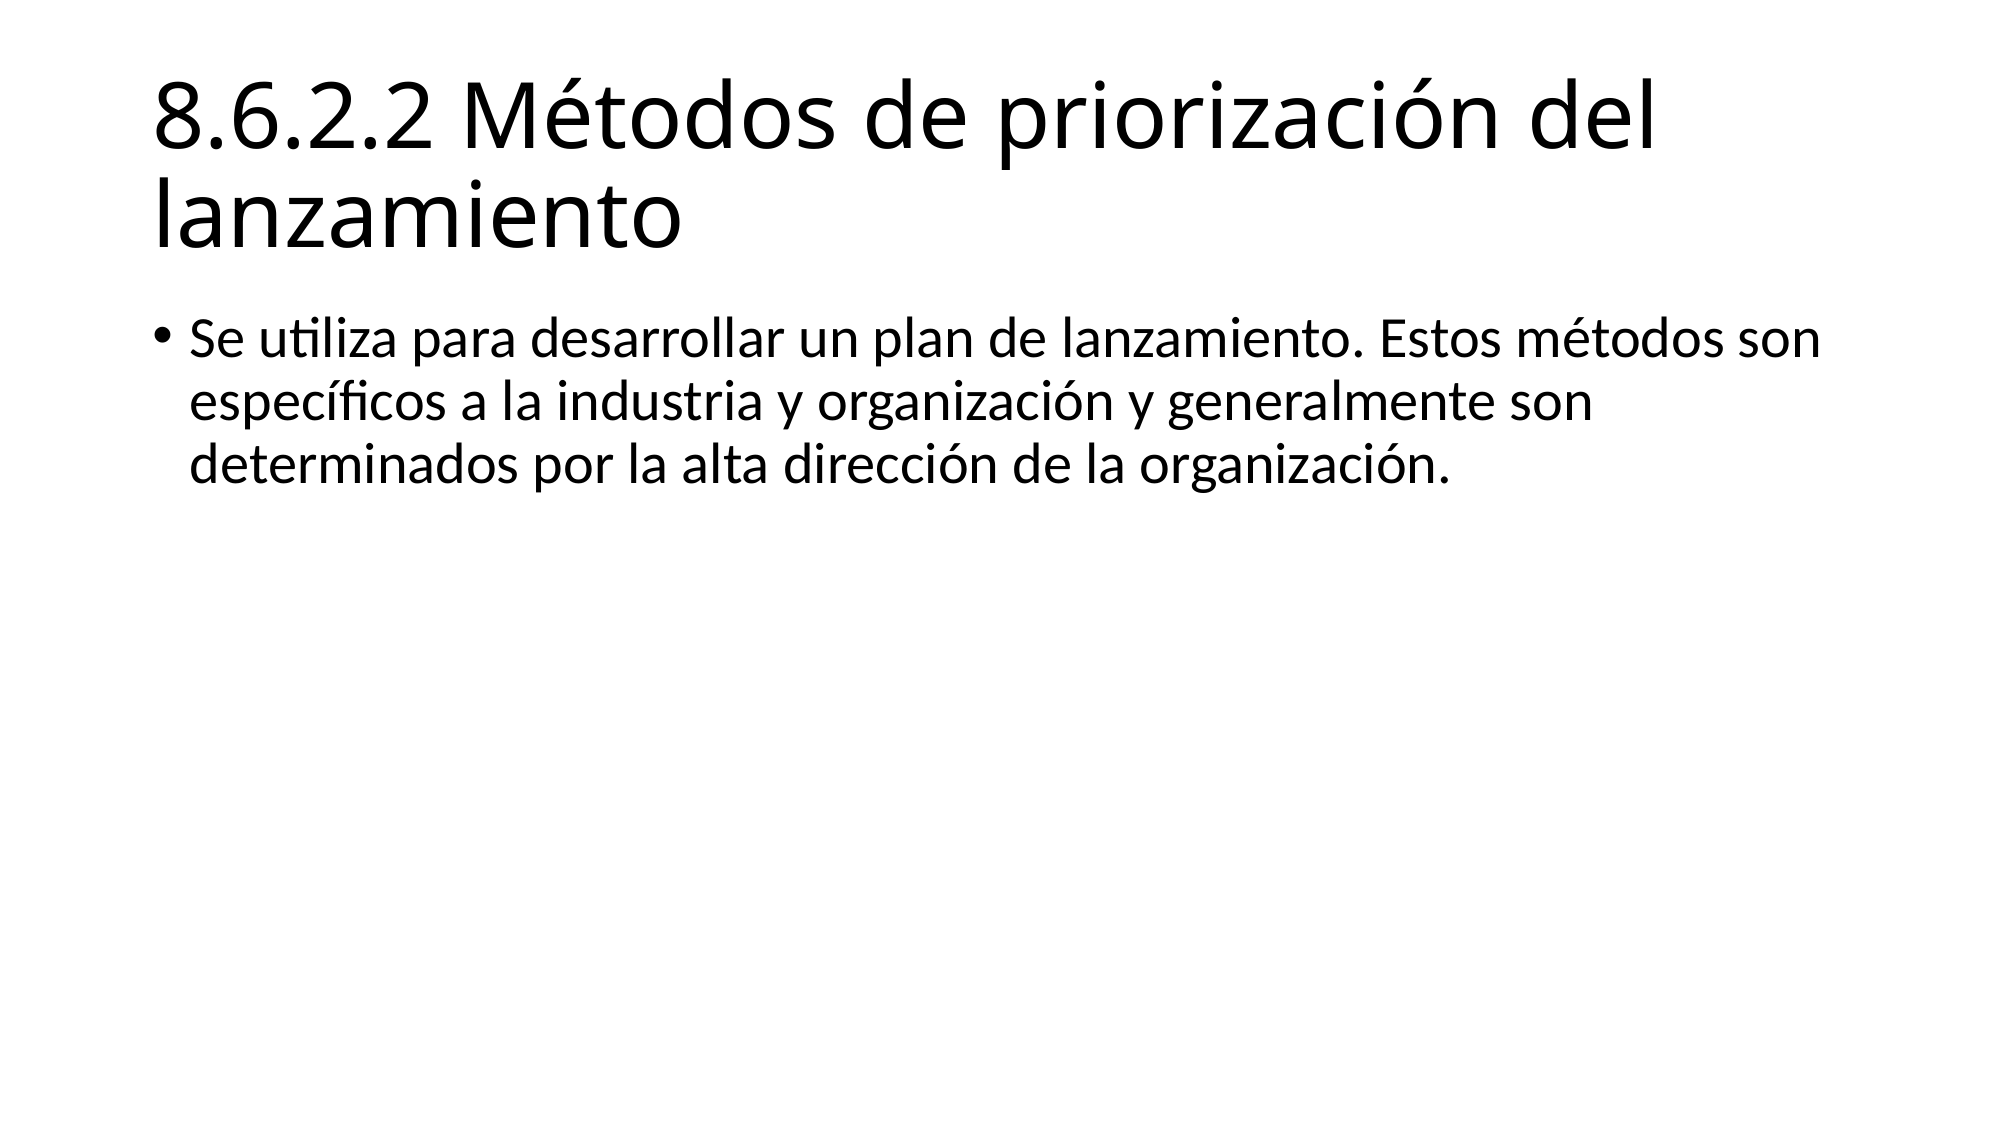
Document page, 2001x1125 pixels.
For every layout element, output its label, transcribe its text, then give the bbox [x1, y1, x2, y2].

title 8.6.2.2 Métodos de priorización del lanzamiento [137, 59, 1863, 278]
list Se utiliza para desarrollar un plan de lanzamiento. Estos métodos son específicos a la industria y organización y generalmente son determinados por la alta dirección de la organización. [137, 299, 1863, 1014]
